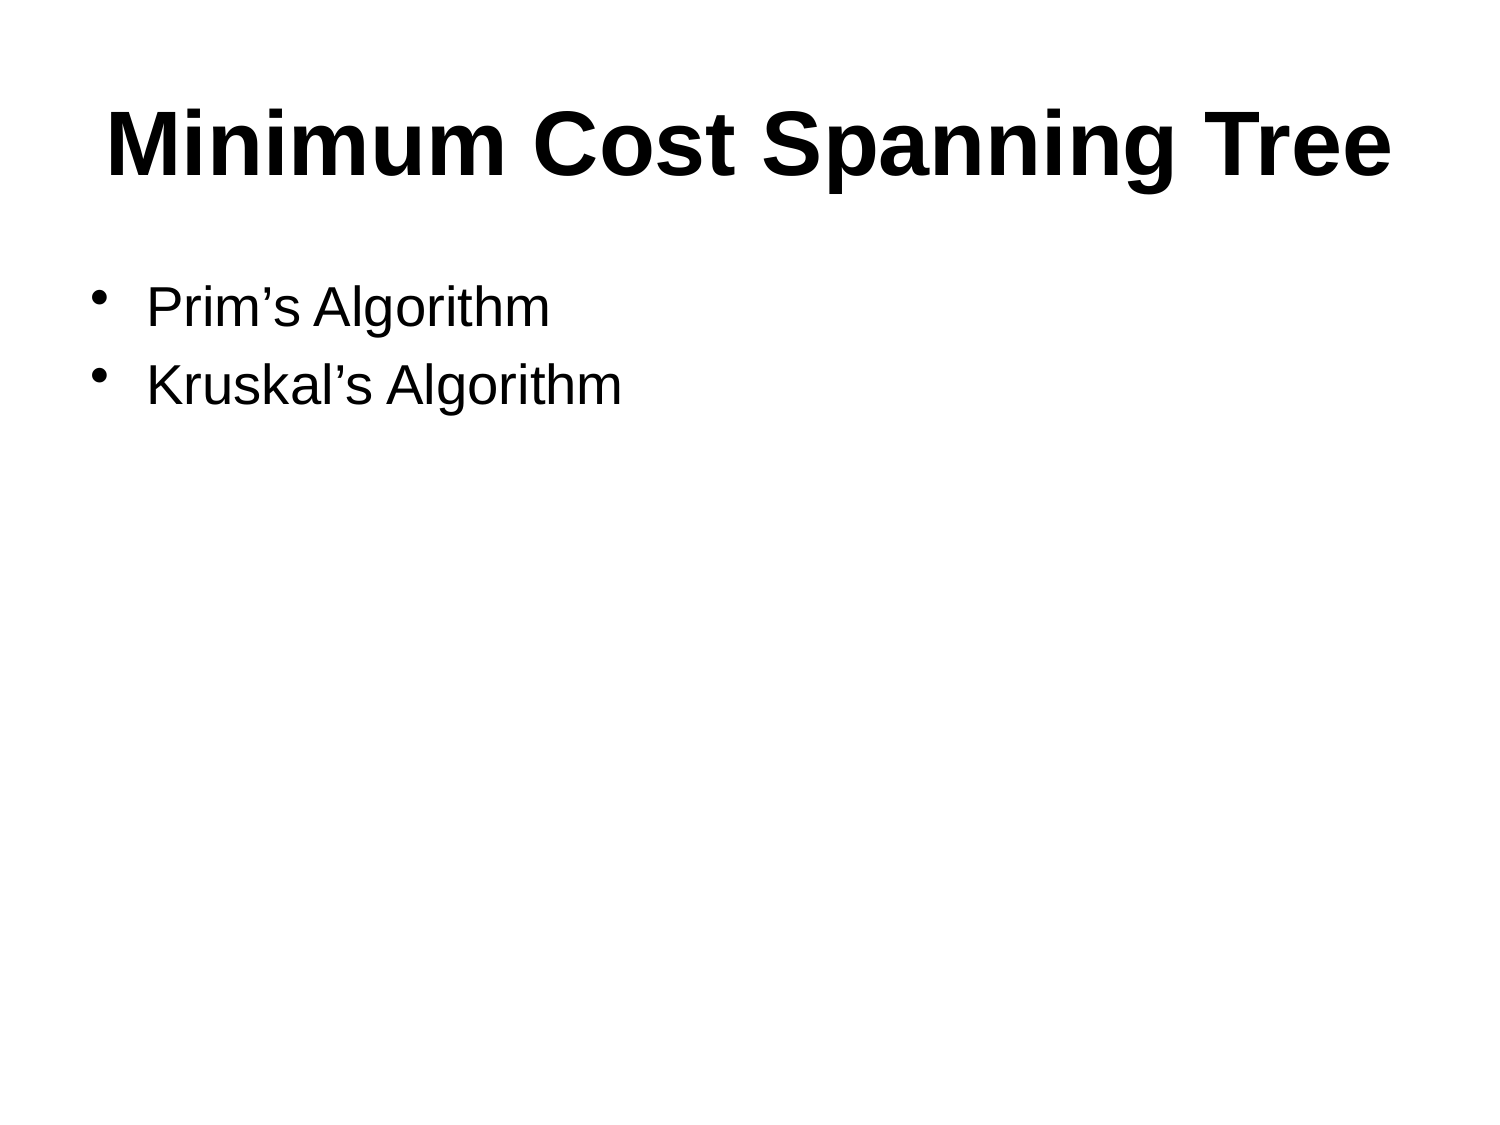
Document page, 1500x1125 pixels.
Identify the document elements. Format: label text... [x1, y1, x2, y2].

title Minimum Cost Spanning Tree [75, 45, 1425, 233]
list Prim’s Algorithm Kruskal’s Algorithm [75, 262, 1425, 1005]
